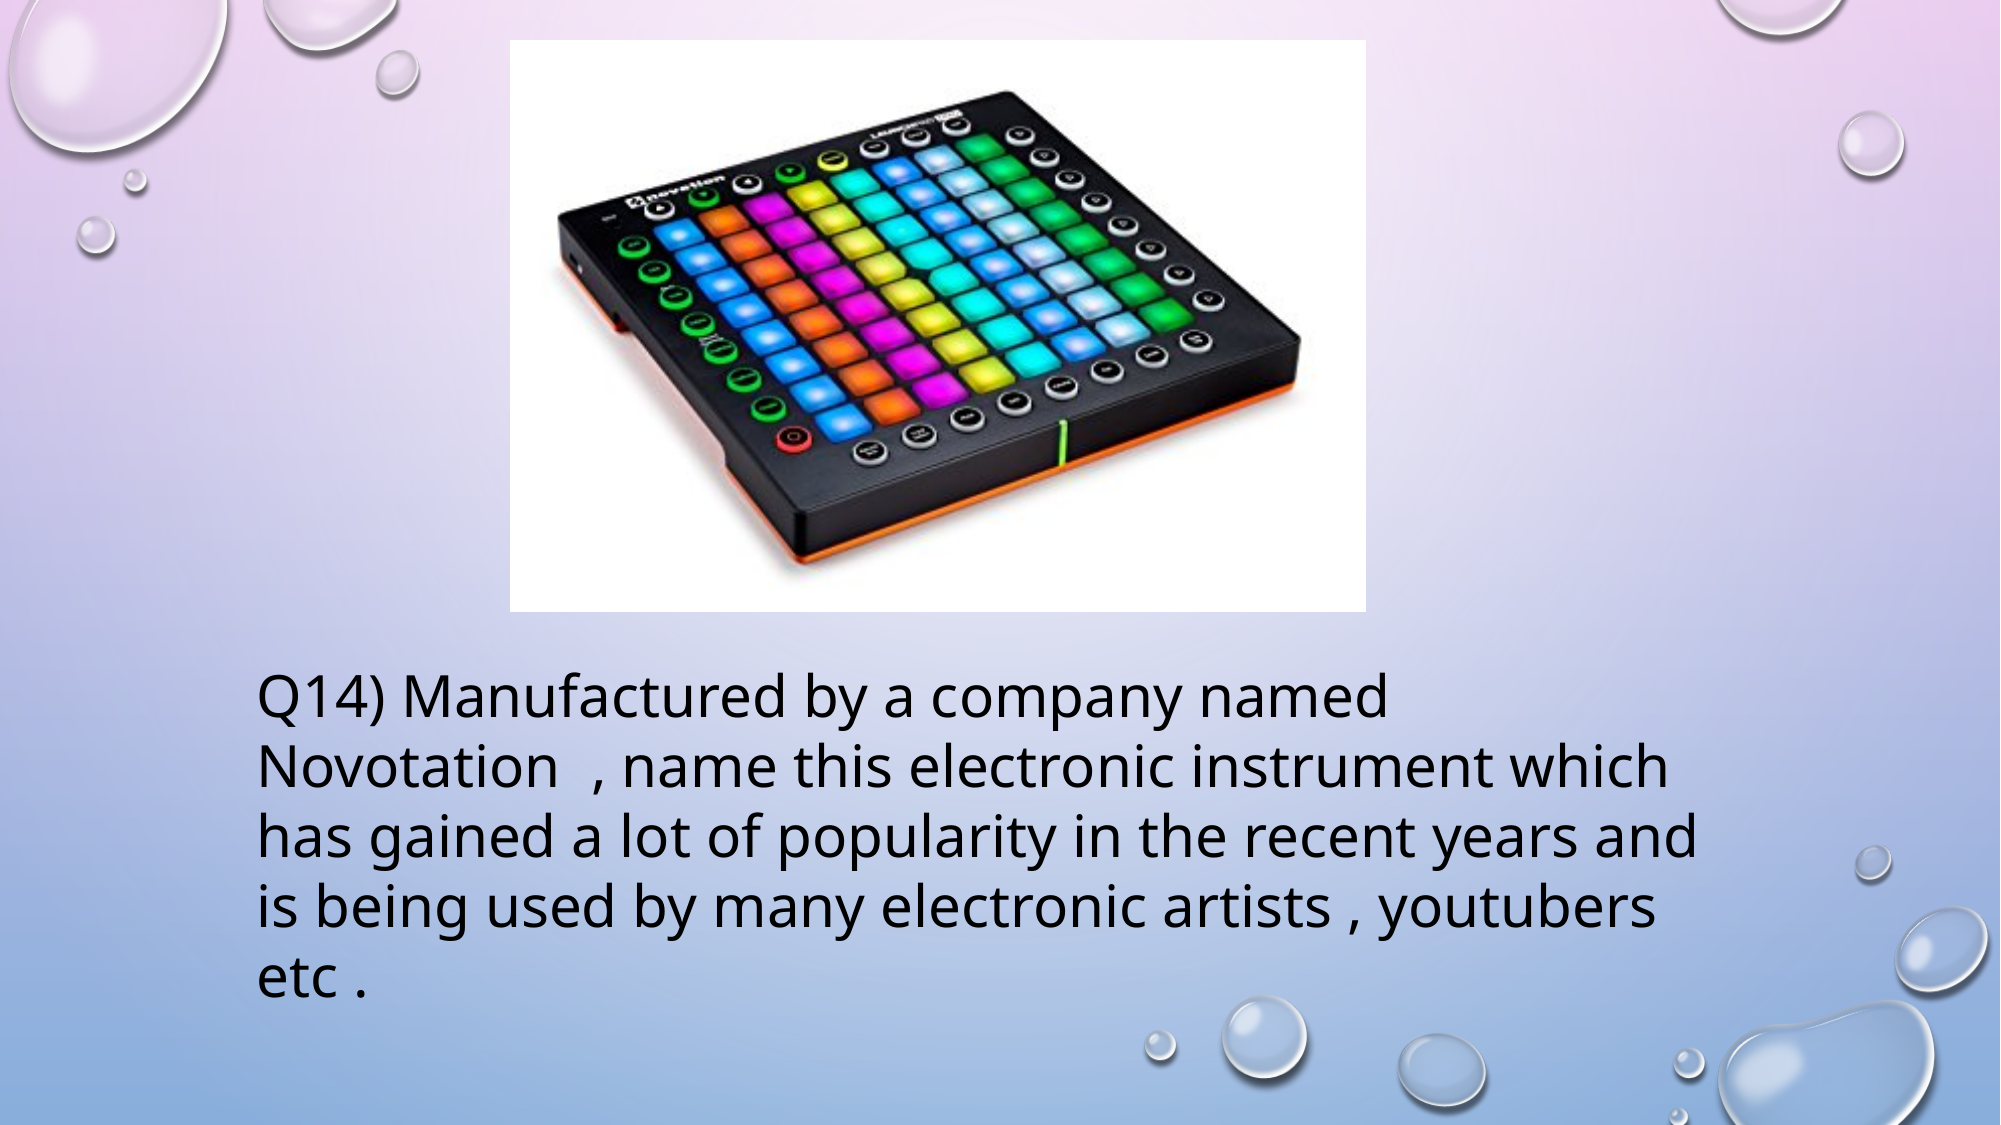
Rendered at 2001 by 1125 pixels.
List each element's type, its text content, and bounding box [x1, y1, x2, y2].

text_box Q14) Manufactured by a company named Novotation , name this electronic instrument which has gained a lot of popularity in the recent years and is being used by many electronic artists , youtubers etc . [242, 651, 1758, 1017]
picture [0, 0, 2000, 1125]
